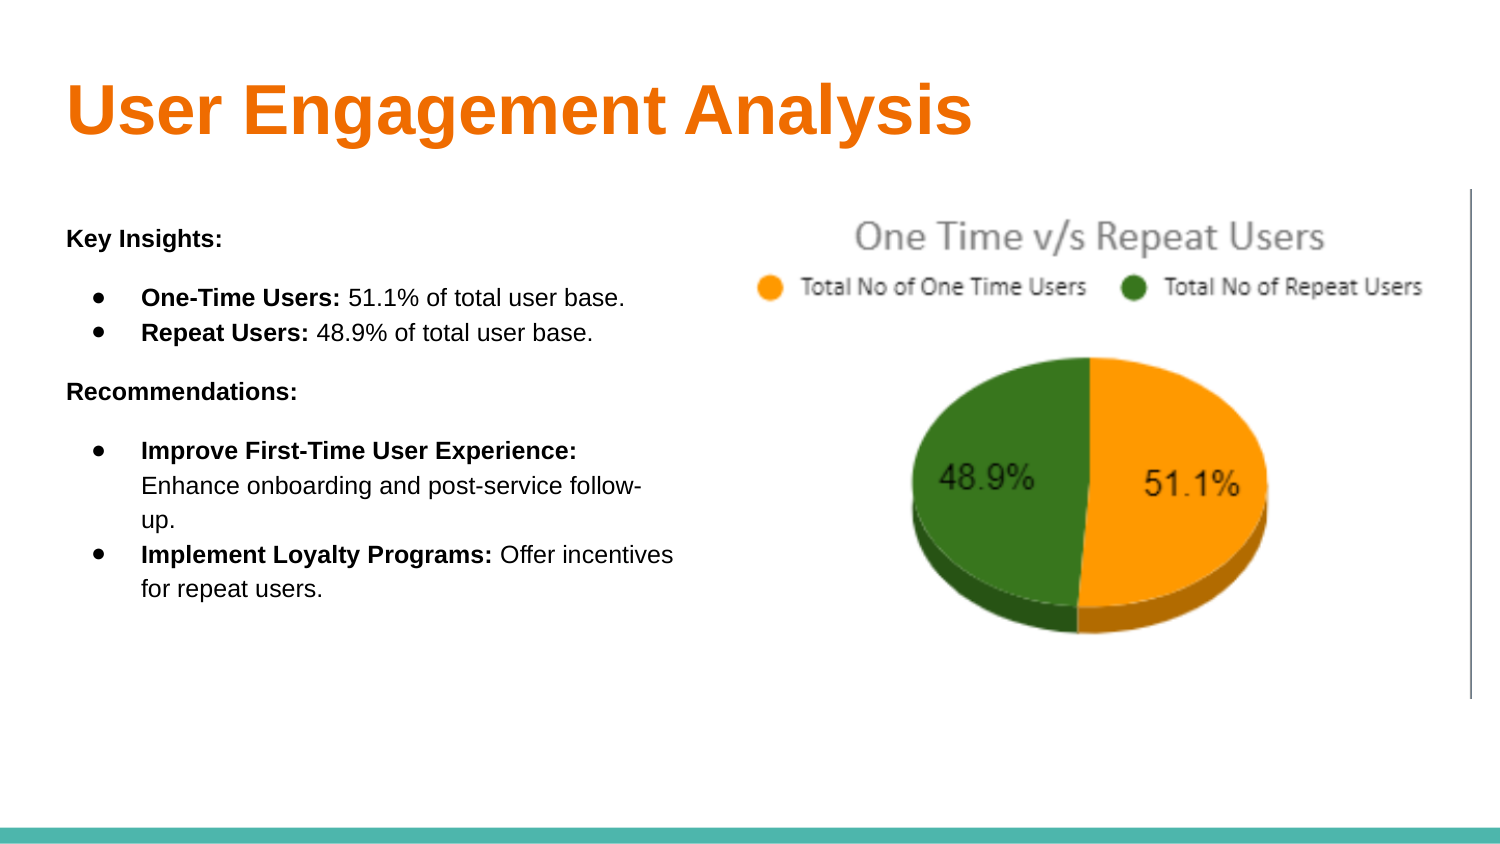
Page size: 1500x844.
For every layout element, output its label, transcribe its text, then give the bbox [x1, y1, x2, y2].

list Key Insights: One-Time Users: 51.1% of total user base. Repeat Users: 48.9% of total user base. Recommendations: Improve First-Time User Experience: Enhance onboarding and post-service follow-up. Implement Loyalty Programs: Offer incentives for repeat users. [51, 202, 690, 781]
title User Engagement Analysis [51, 35, 1419, 130]
picture [711, 189, 1472, 699]
